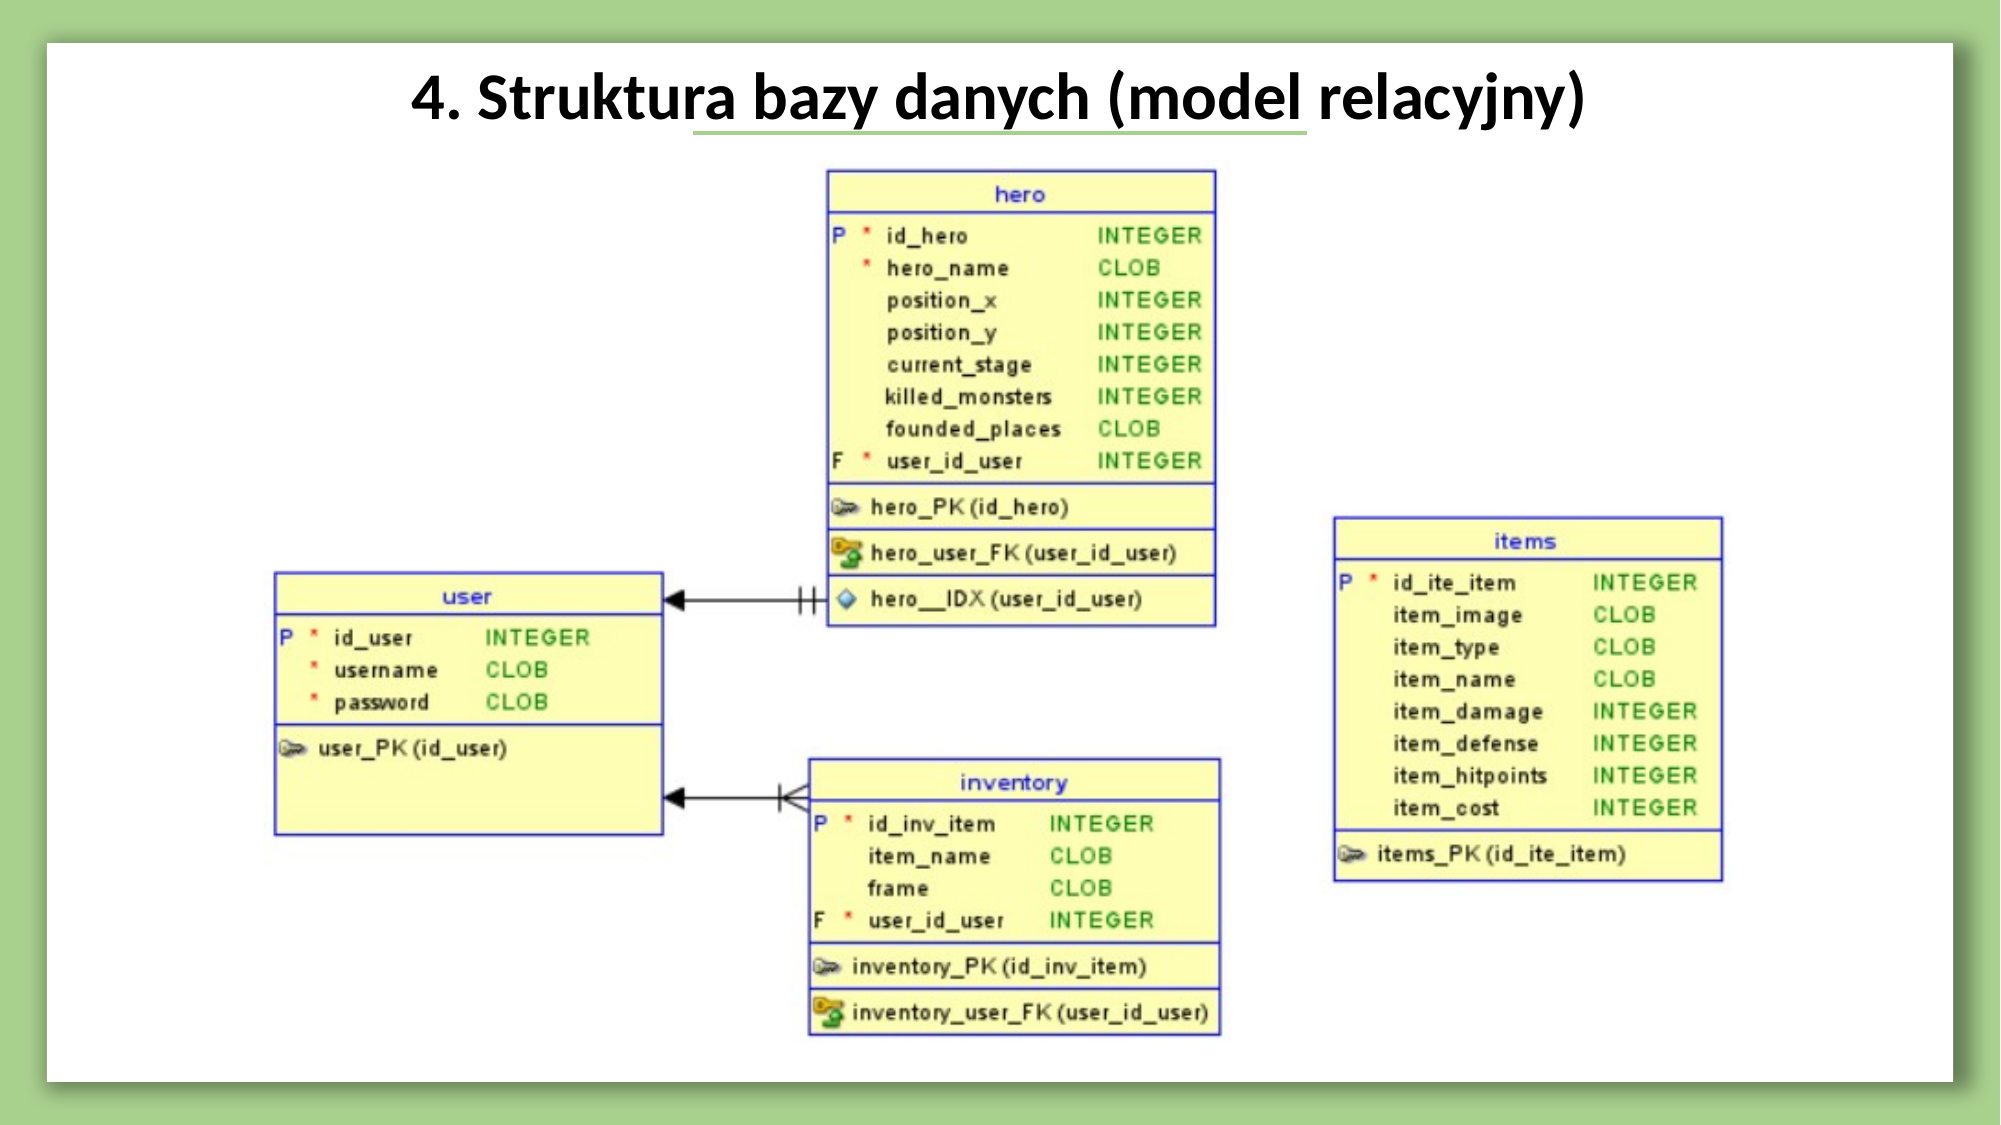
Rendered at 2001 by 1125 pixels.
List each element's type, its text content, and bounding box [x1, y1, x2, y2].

text_box 4. Struktura bazy danych (model relacyjny) [396, 45, 1604, 140]
picture [263, 160, 1737, 1049]
text_box [46, 42, 1954, 1083]
